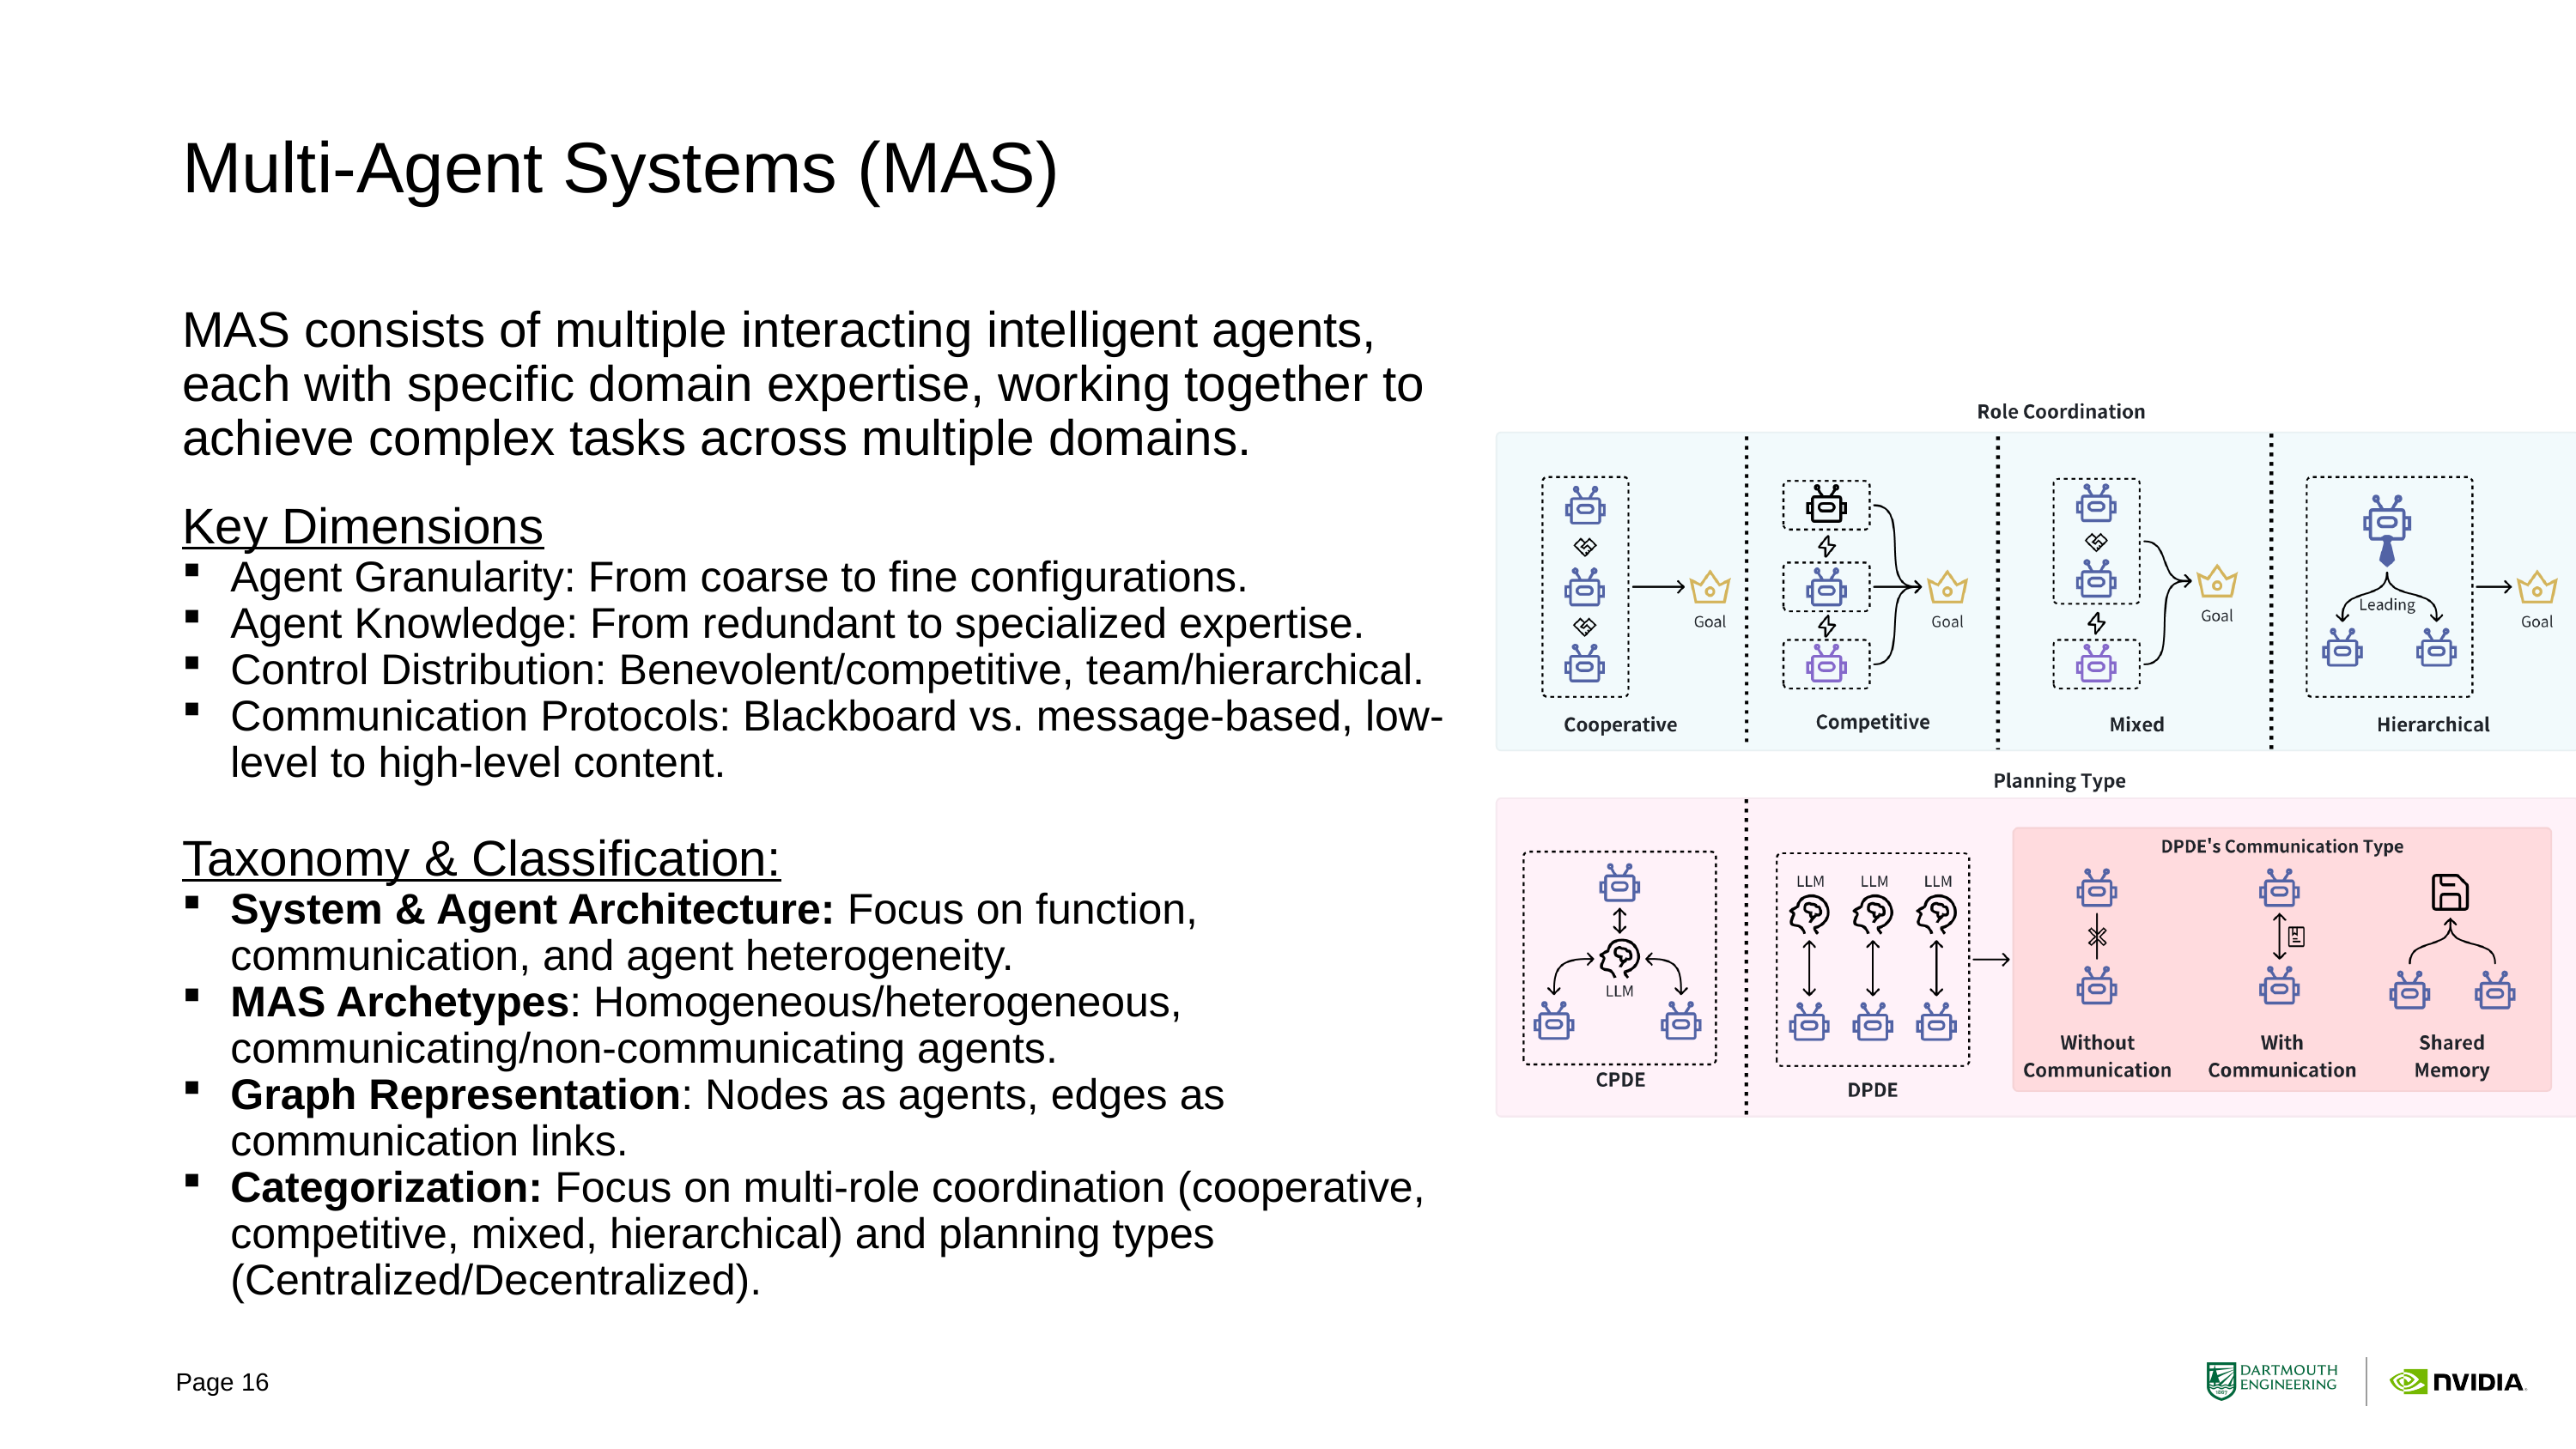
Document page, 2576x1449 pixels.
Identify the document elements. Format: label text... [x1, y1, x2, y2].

picture [1492, 373, 2576, 1141]
title Multi-Agent Systems (MAS) [162, 29, 2385, 310]
picture [2207, 1362, 2337, 1401]
list MAS consists of multiple interacting intelligent agents, each with specific domain expertise, working together to achieve complex tasks across multiple domains. Key Dimensions Agent Granularity: From coarse to fine configurations. Agent Knowledge: From redundant to specialized expertise. Control Distribution: Benevolent/competitive, team/hierarchical. Communication Protocols: Blackboard vs. message-based, low-level to high-level content. Taxonomy & Classification: System & Agent Architecture: Focus on function, communication, and agent heterogeneity. MAS Archetypes: Homogeneous/heterogeneous, communicating/non-communicating agents. Graph Representation: Nodes as agents, edges as communication links. Categorization: Focus on multi-role coordination (cooperative, competitive, mixed, hierarchical) and planning types (Centralized/Decentralized). [162, 294, 1492, 1258]
picture [2372, 1352, 2544, 1411]
